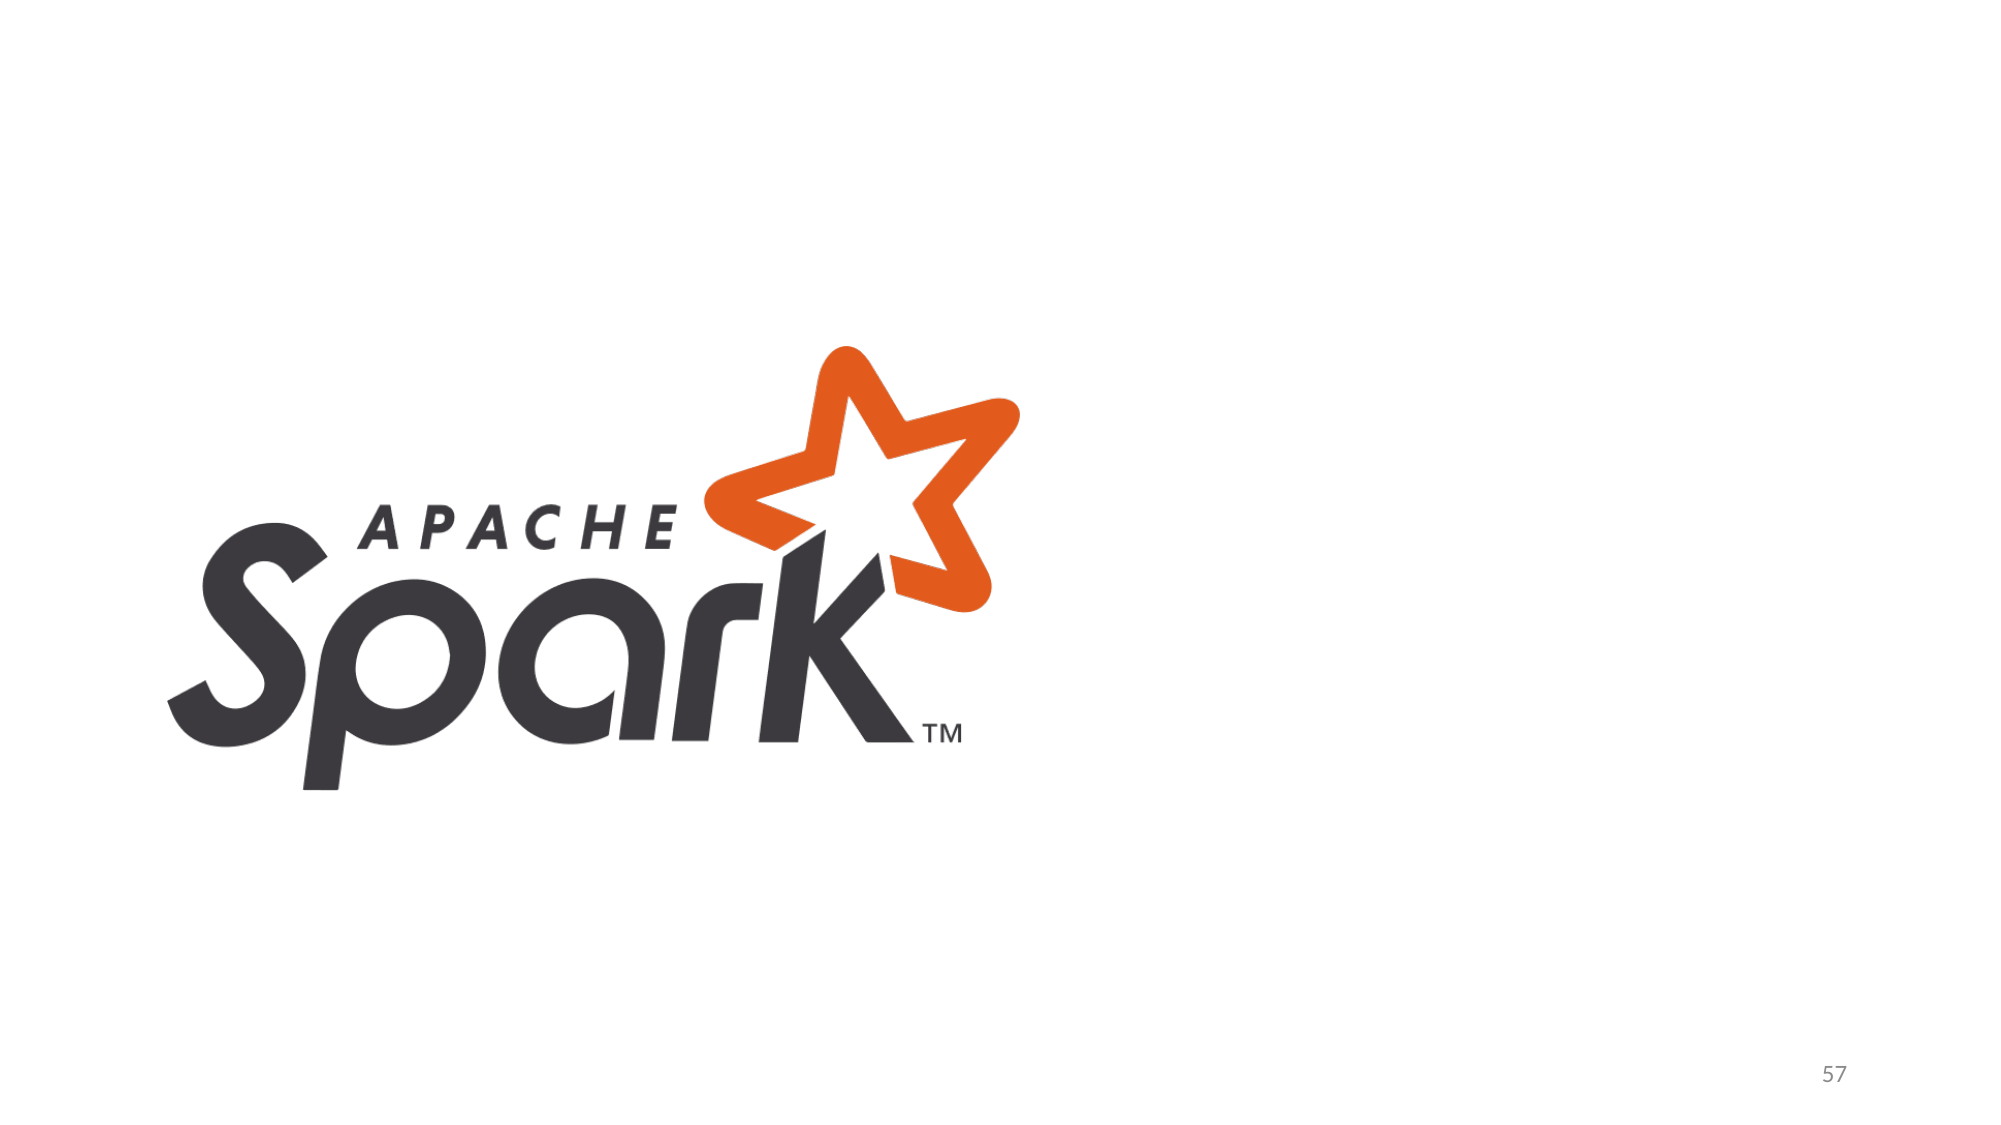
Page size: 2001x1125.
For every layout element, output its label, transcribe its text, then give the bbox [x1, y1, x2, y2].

slide_number 57 [1412, 1042, 1863, 1103]
picture [167, 346, 1022, 791]
